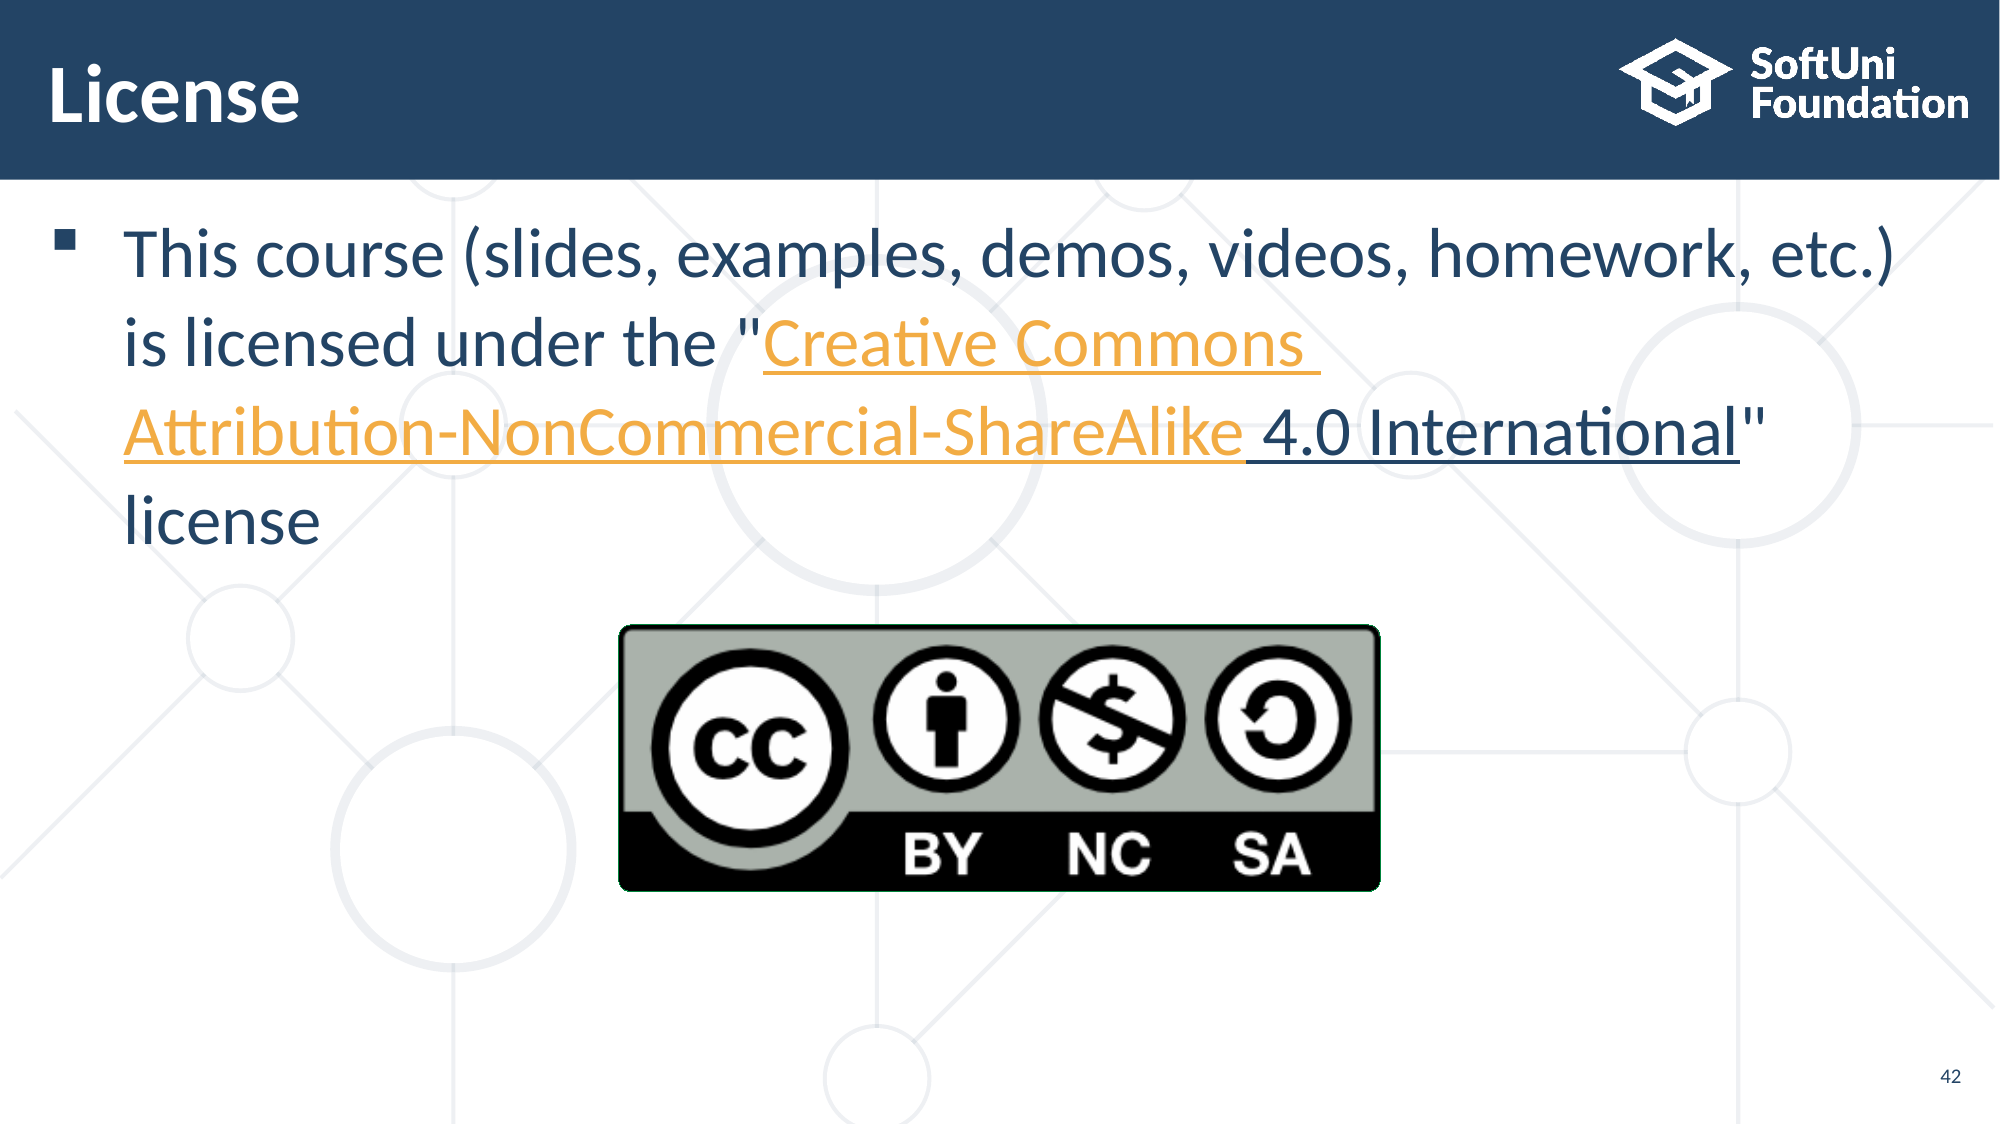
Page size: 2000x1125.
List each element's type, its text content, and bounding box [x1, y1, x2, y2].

slide_number 42 [1896, 1049, 1968, 1101]
title License [31, 16, 1591, 162]
picture [1618, 38, 1968, 126]
picture [618, 624, 1381, 892]
list This course (slides, examples, demos, videos, homework, etc.) is licensed under the "Creative Commons Attribution-NonCommercial-ShareAlike 4.0 International" license [31, 196, 1970, 1050]
